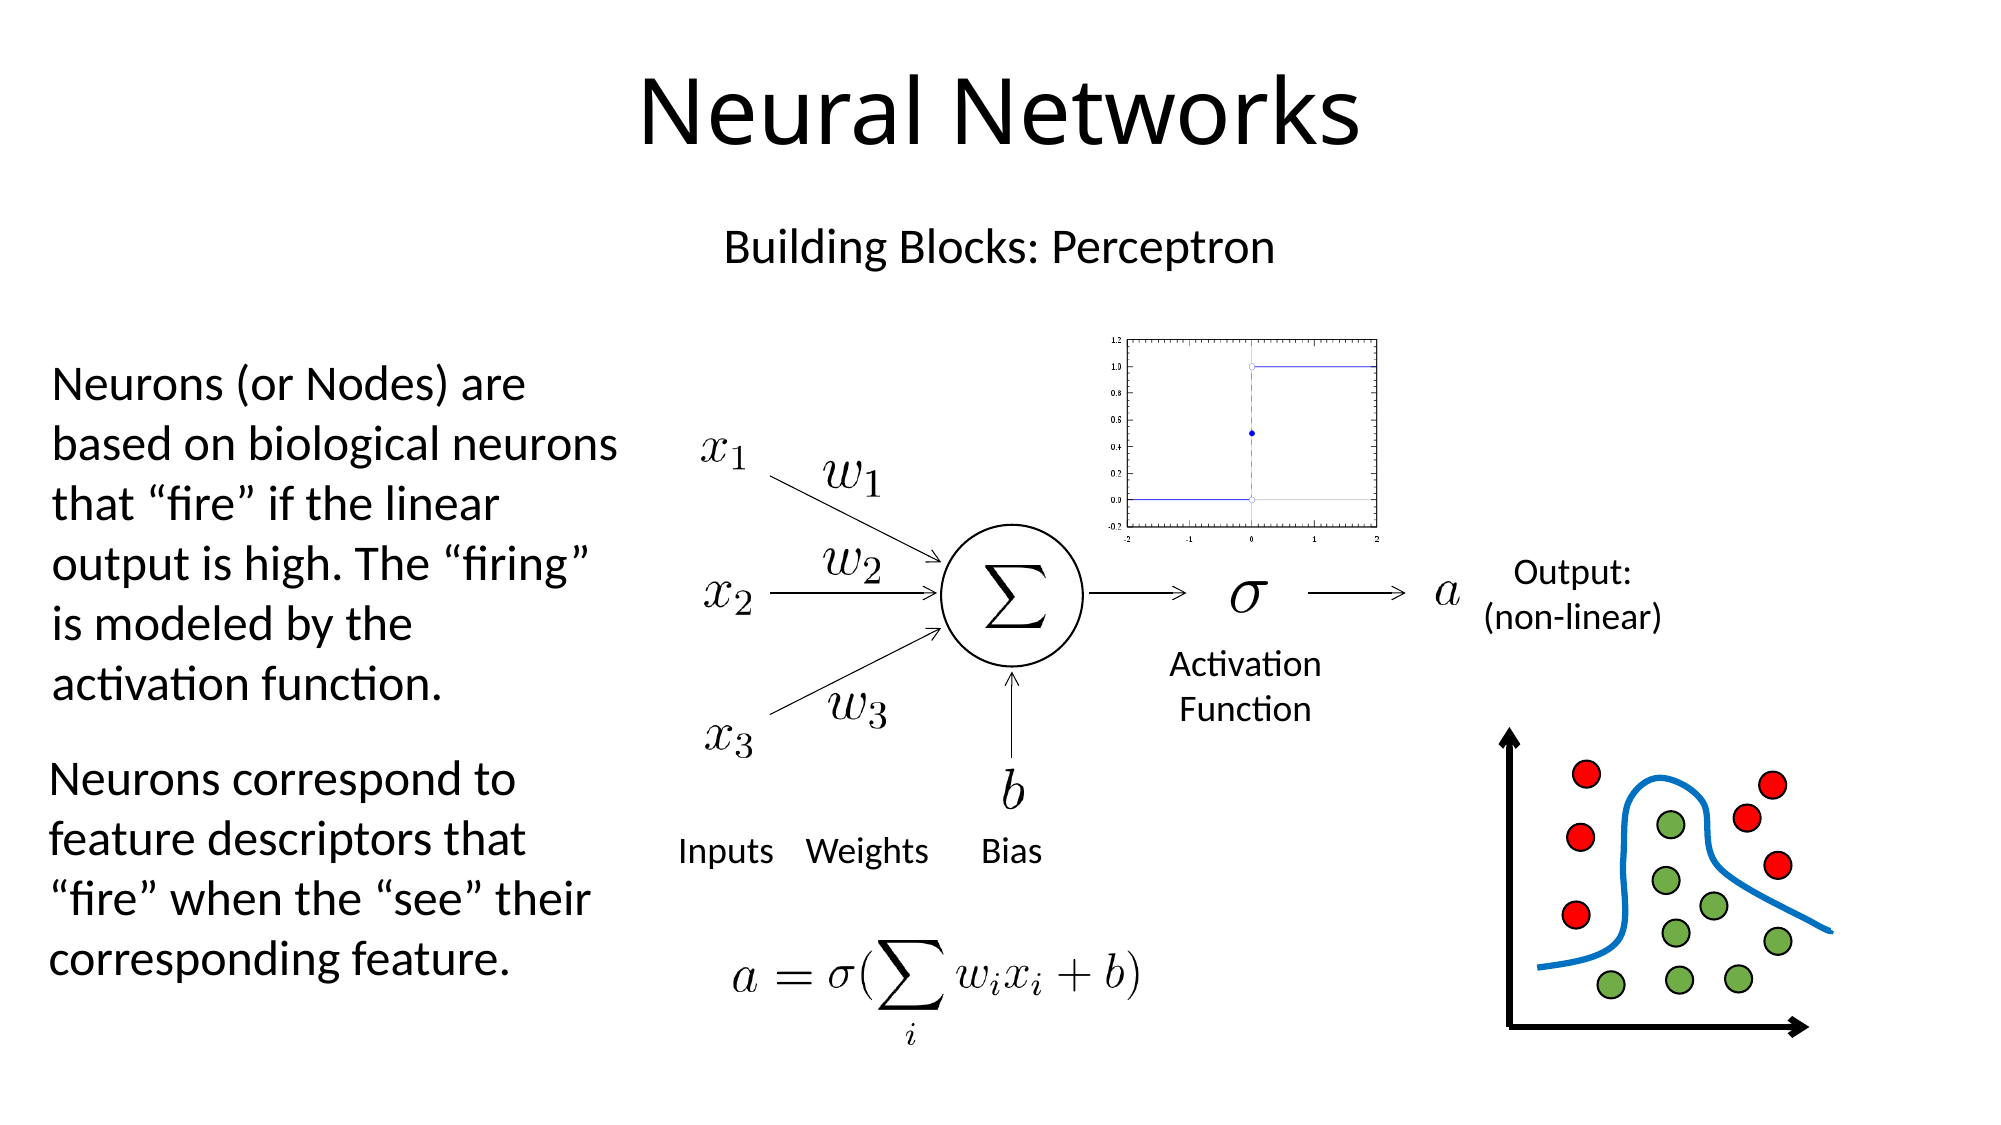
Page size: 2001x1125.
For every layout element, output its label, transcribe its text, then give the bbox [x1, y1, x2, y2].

picture [1228, 581, 1268, 613]
text_box [940, 523, 1084, 668]
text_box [1509, 726, 1831, 1027]
text_box Bias [991, 818, 1058, 878]
text_box Inputs [633, 818, 891, 878]
picture [826, 940, 1139, 1045]
text_box Activation Function [1093, 631, 1398, 737]
text_box Building Blocks: Perceptron [708, 205, 1292, 281]
title Neural Networks [137, 5, 1863, 224]
picture [826, 715, 886, 729]
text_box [769, 475, 942, 563]
picture [699, 437, 745, 470]
picture [820, 460, 880, 475]
picture [820, 563, 880, 584]
text_box Neurons (or Nodes) are based on biological neurons that “fire” if the linear output is high. The “firing” is modeled by the activation function. [36, 343, 636, 718]
picture [1433, 581, 1460, 605]
picture [1000, 767, 1024, 810]
picture [1098, 328, 1394, 551]
picture [982, 565, 1046, 628]
text_box Neurons correspond to feature descriptors that “fire” when the “see” their corresponding feature. [33, 738, 633, 993]
picture [703, 725, 752, 759]
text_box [769, 628, 942, 715]
picture [730, 967, 812, 992]
picture [702, 581, 751, 615]
text_box Output: (non-linear) [1446, 539, 1700, 645]
text_box Weights [891, 818, 991, 878]
